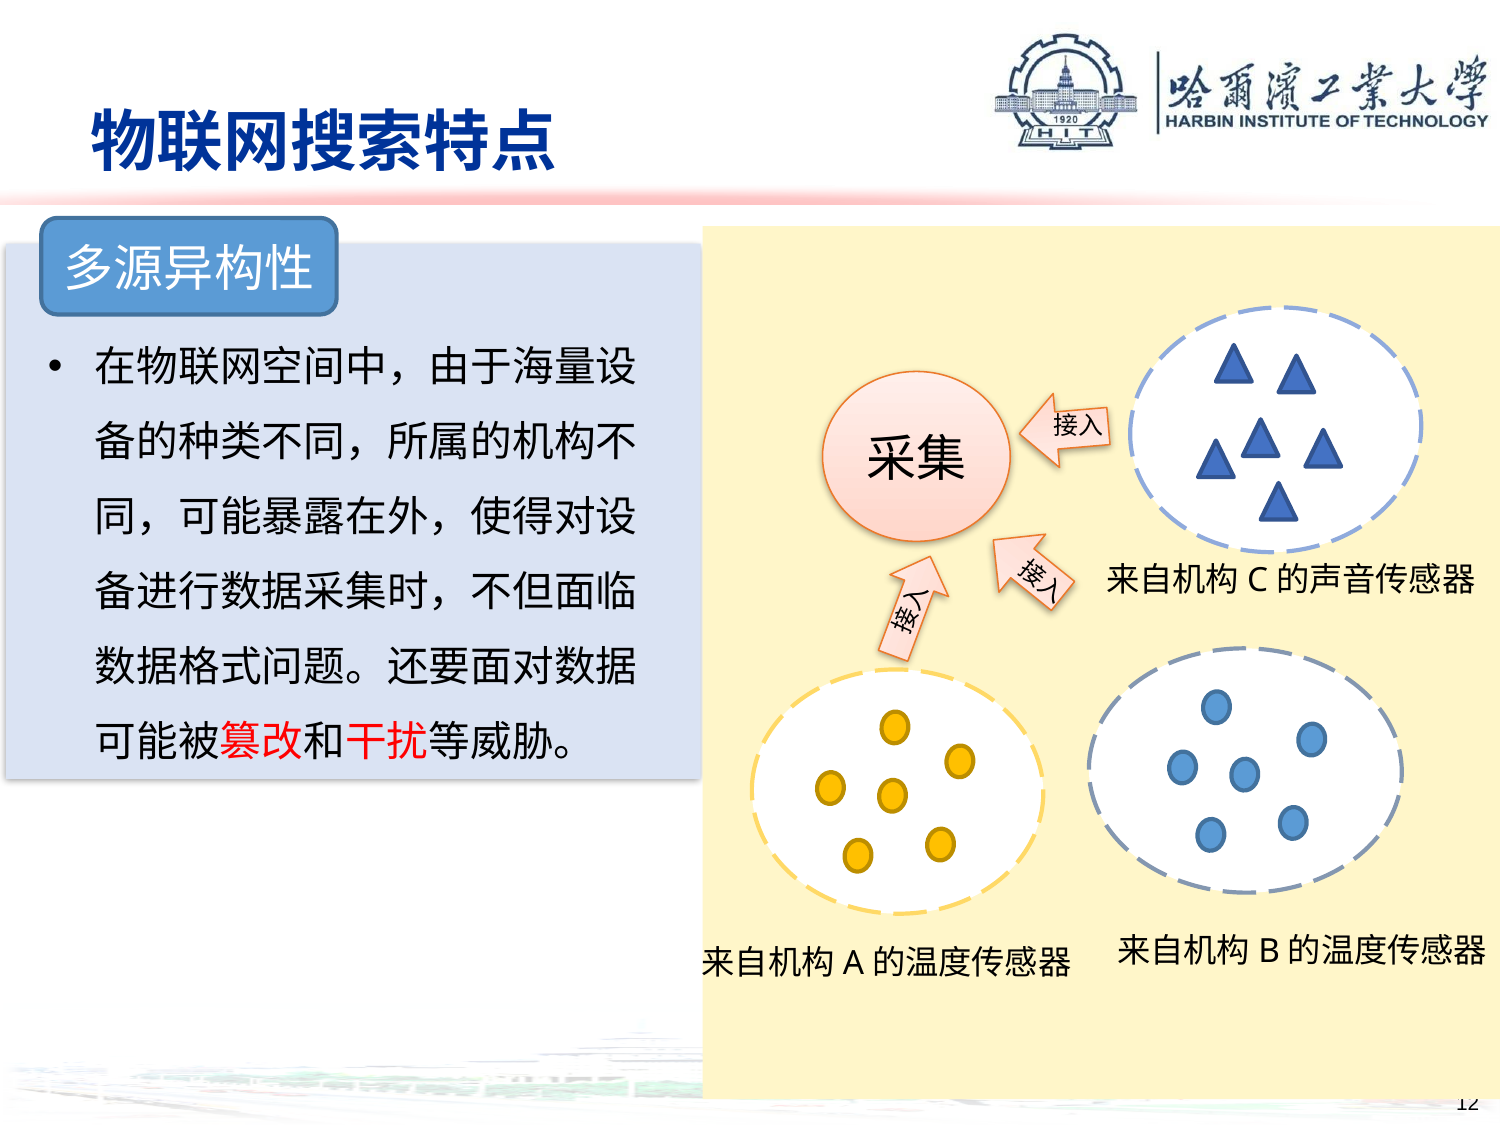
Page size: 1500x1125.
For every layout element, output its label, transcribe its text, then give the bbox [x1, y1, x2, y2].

text_box 在物联网空间中，由于海量设备的种类不同，所属的机构不同，可能暴露在外，使得对设备进行数据采集时，不但面临数据格式问题。还要面对数据可能被篡改和干扰等威胁。 [33, 307, 671, 773]
text_box [5, 243, 701, 780]
picture [984, 22, 1500, 161]
text_box 来自机构A的温度传感器 [687, 933, 1087, 989]
text_box [701, 224, 1500, 1101]
title 物联网搜索特点 [74, 44, 1426, 233]
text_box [751, 307, 1458, 914]
text_box 来自机构B的温度传感器 [1102, 921, 1500, 977]
text_box 多源异构性 [39, 215, 339, 307]
